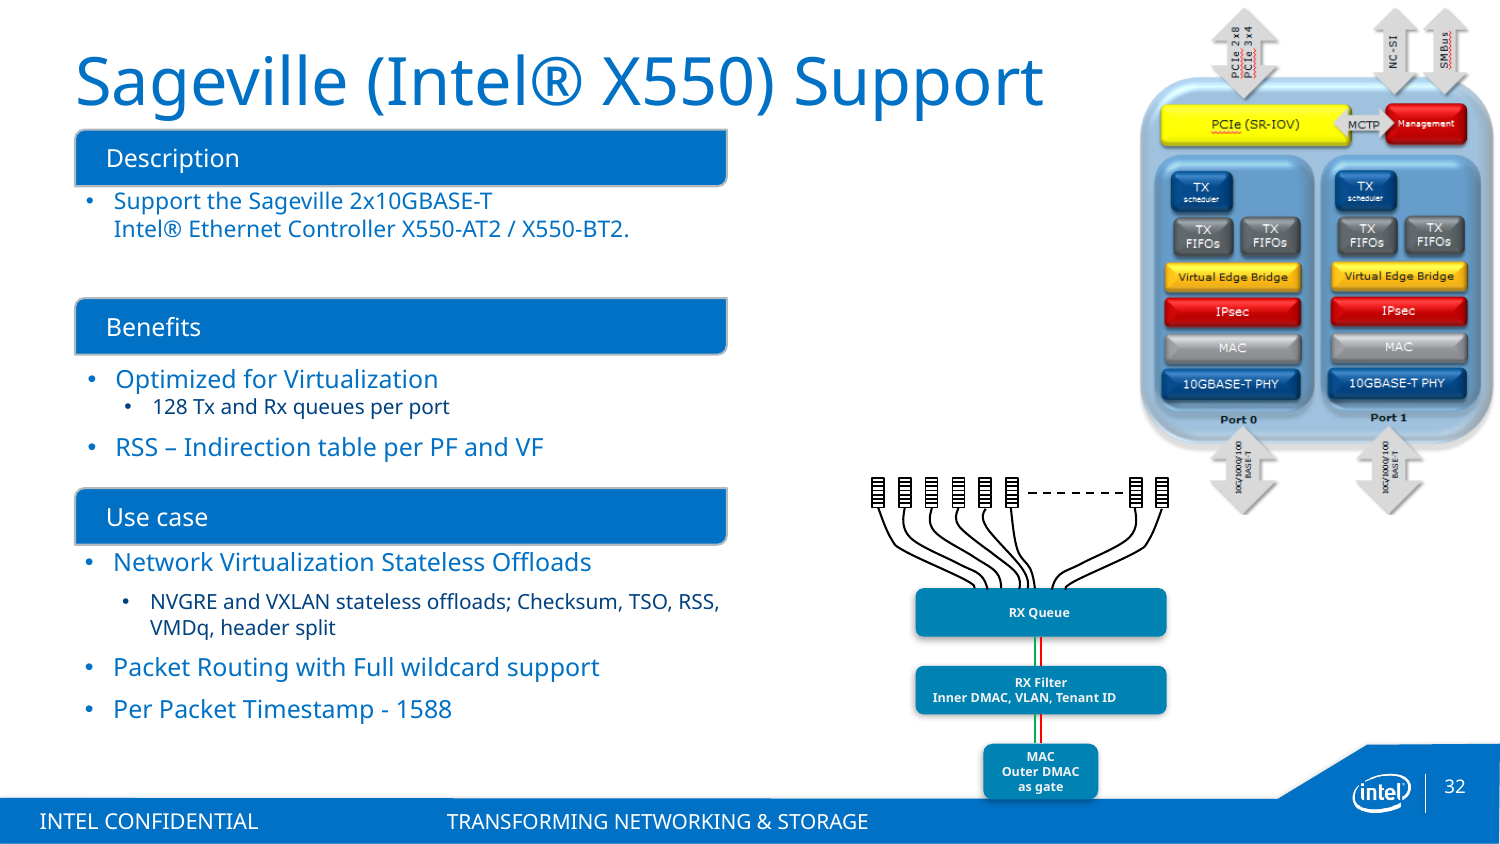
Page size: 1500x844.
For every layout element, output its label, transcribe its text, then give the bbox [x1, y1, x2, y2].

text_box Description [75, 129, 727, 186]
text_box Network Virtualization Stateless Offloads NVGRE and VXLAN stateless offloads; Checksum, TSO, RSS, VMDq, header split Packet Routing with Full wildcard support Per Packet Timestamp - 1588 [56, 546, 769, 771]
title Sageville (Intel® X550) Support [75, 25, 1134, 131]
slide_number INTEL CONFIDENTIAL [39, 808, 357, 834]
text_box Optimized for Virtualization 128 Tx and Rx queues per port RSS – Indirection table per PF and VF [59, 363, 832, 476]
picture [1139, 1, 1500, 515]
text_box Use case [75, 488, 727, 545]
picture [1351, 770, 1412, 814]
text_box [871, 477, 1169, 800]
text_box Support the Sageville 2x10GBASE-T Intel® Ethernet Controller X550-AT2 / X550-BT2. [57, 186, 770, 299]
text_box Benefits [75, 297, 727, 355]
